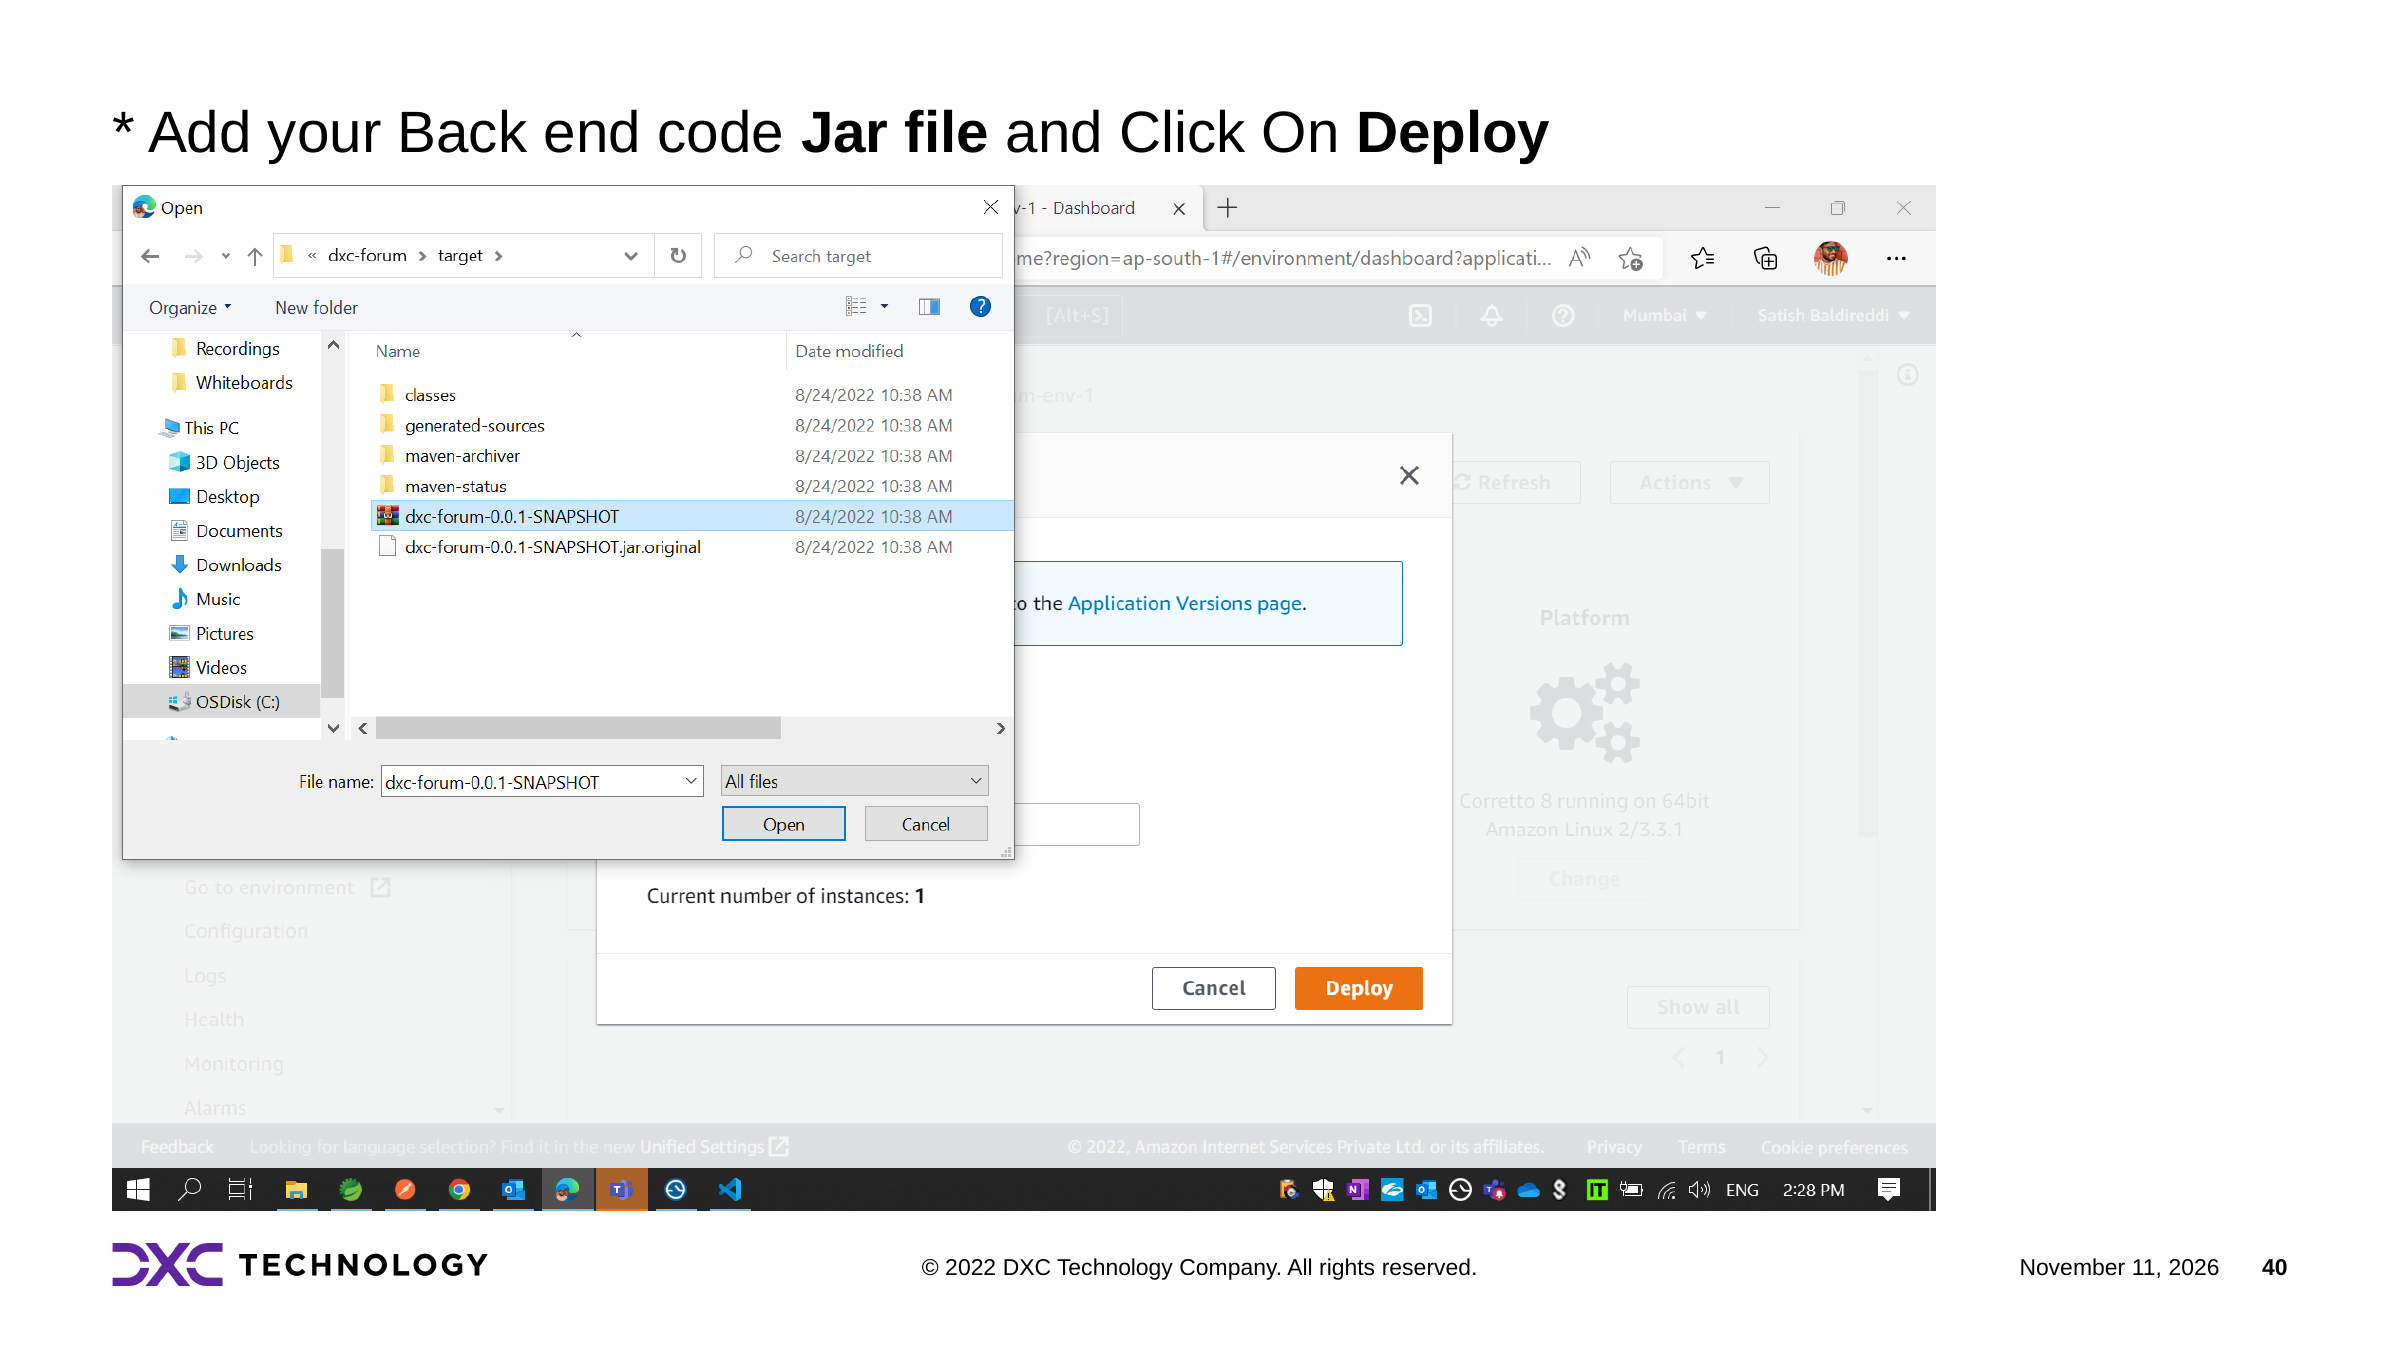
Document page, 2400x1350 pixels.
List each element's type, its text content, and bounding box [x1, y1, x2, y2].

picture [112, 185, 1936, 1211]
picture [112, 1243, 488, 1286]
title * Add your Back end code Jar file and Click On Deploy [112, 104, 2288, 338]
